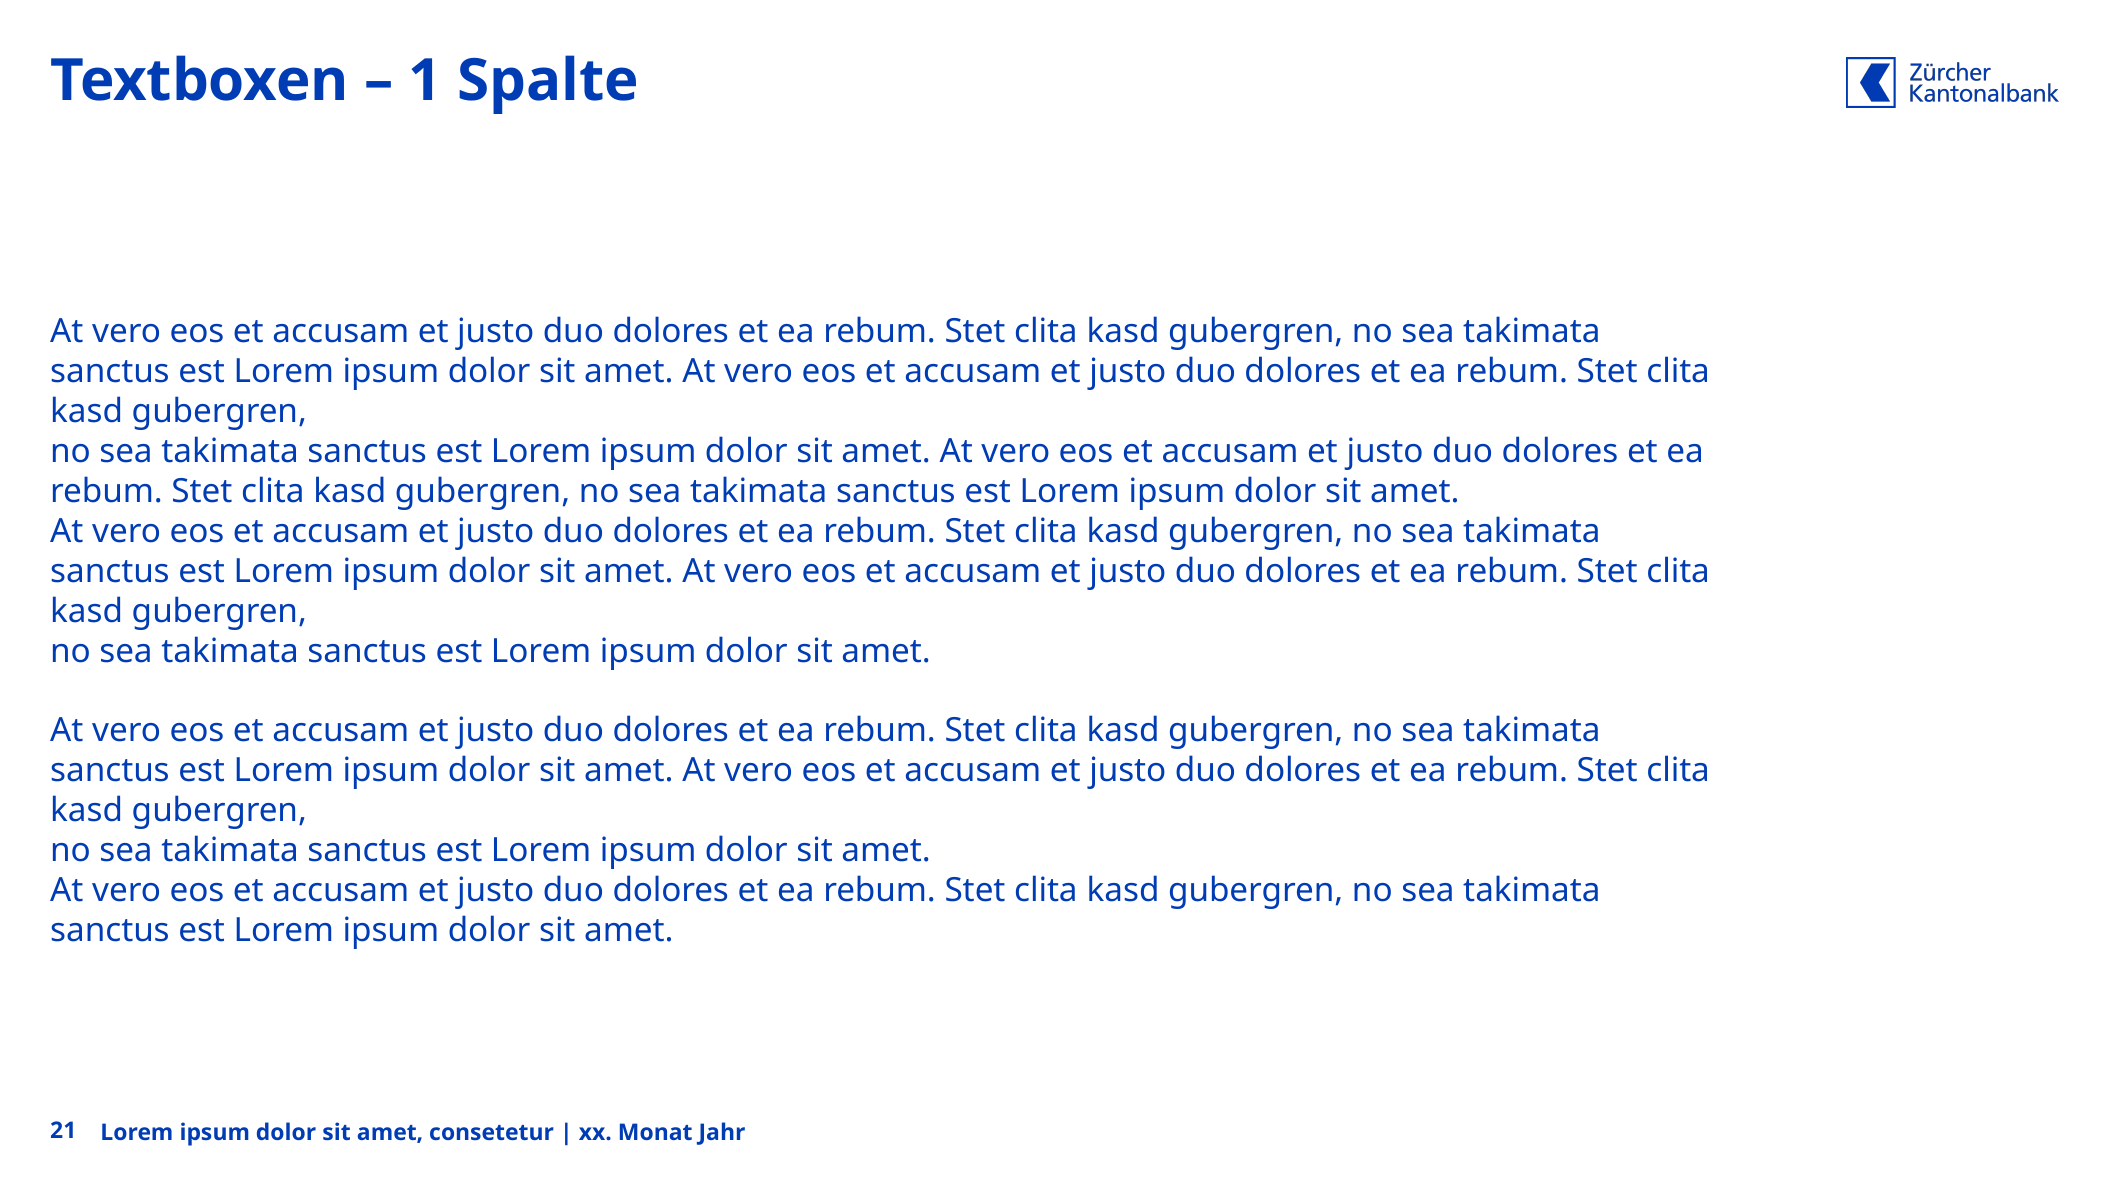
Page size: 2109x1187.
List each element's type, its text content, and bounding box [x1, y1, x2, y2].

picture [1846, 57, 2059, 108]
slide_number 21 [50, 1115, 100, 1147]
list At vero eos et accusam et justo duo dolores et ea rebum. Stet clita kasd gubergren, no sea takimata sanctus est Lorem ipsum dolor sit amet. At vero eos et accusam et justo duo dolores et ea rebum. Stet clita kasd gubergren, no sea takimata sanctus est Lorem ipsum dolor sit amet. At vero eos et accusam et justo duo dolores et ea rebum. Stet clita kasd gubergren, no sea takimata sanctus est Lorem ipsum dolor sit amet. At vero eos et accusam et justo duo dolores et ea rebum. Stet clita kasd gubergren, no sea takimata sanctus est Lorem ipsum dolor sit amet. At vero eos et accusam et justo duo dolores et ea rebum. Stet clita kasd gubergren, no sea takimata sanctus est Lorem ipsum dolor sit amet. At vero eos et accusam et justo duo dolores et ea rebum. Stet clita kasd gubergren, no sea takimata sanctus est Lorem ipsum dolor sit amet. At vero eos et accusam et justo duo dolores et ea rebum. Stet clita kasd gubergren, no sea takimata sanctus est Lorem ipsum dolor sit amet. At vero eos et accusam et justo duo dolores et ea rebum. Stet clita kasd gubergren, no sea takimata sanctus est Lorem ipsum dolor sit amet. [50, 309, 1721, 1089]
footer Lorem ipsum dolor sit amet, consetetur | xx. Monat Jahr [100, 1115, 1721, 1147]
title Textboxen – 1 Spalte [50, 47, 1721, 189]
